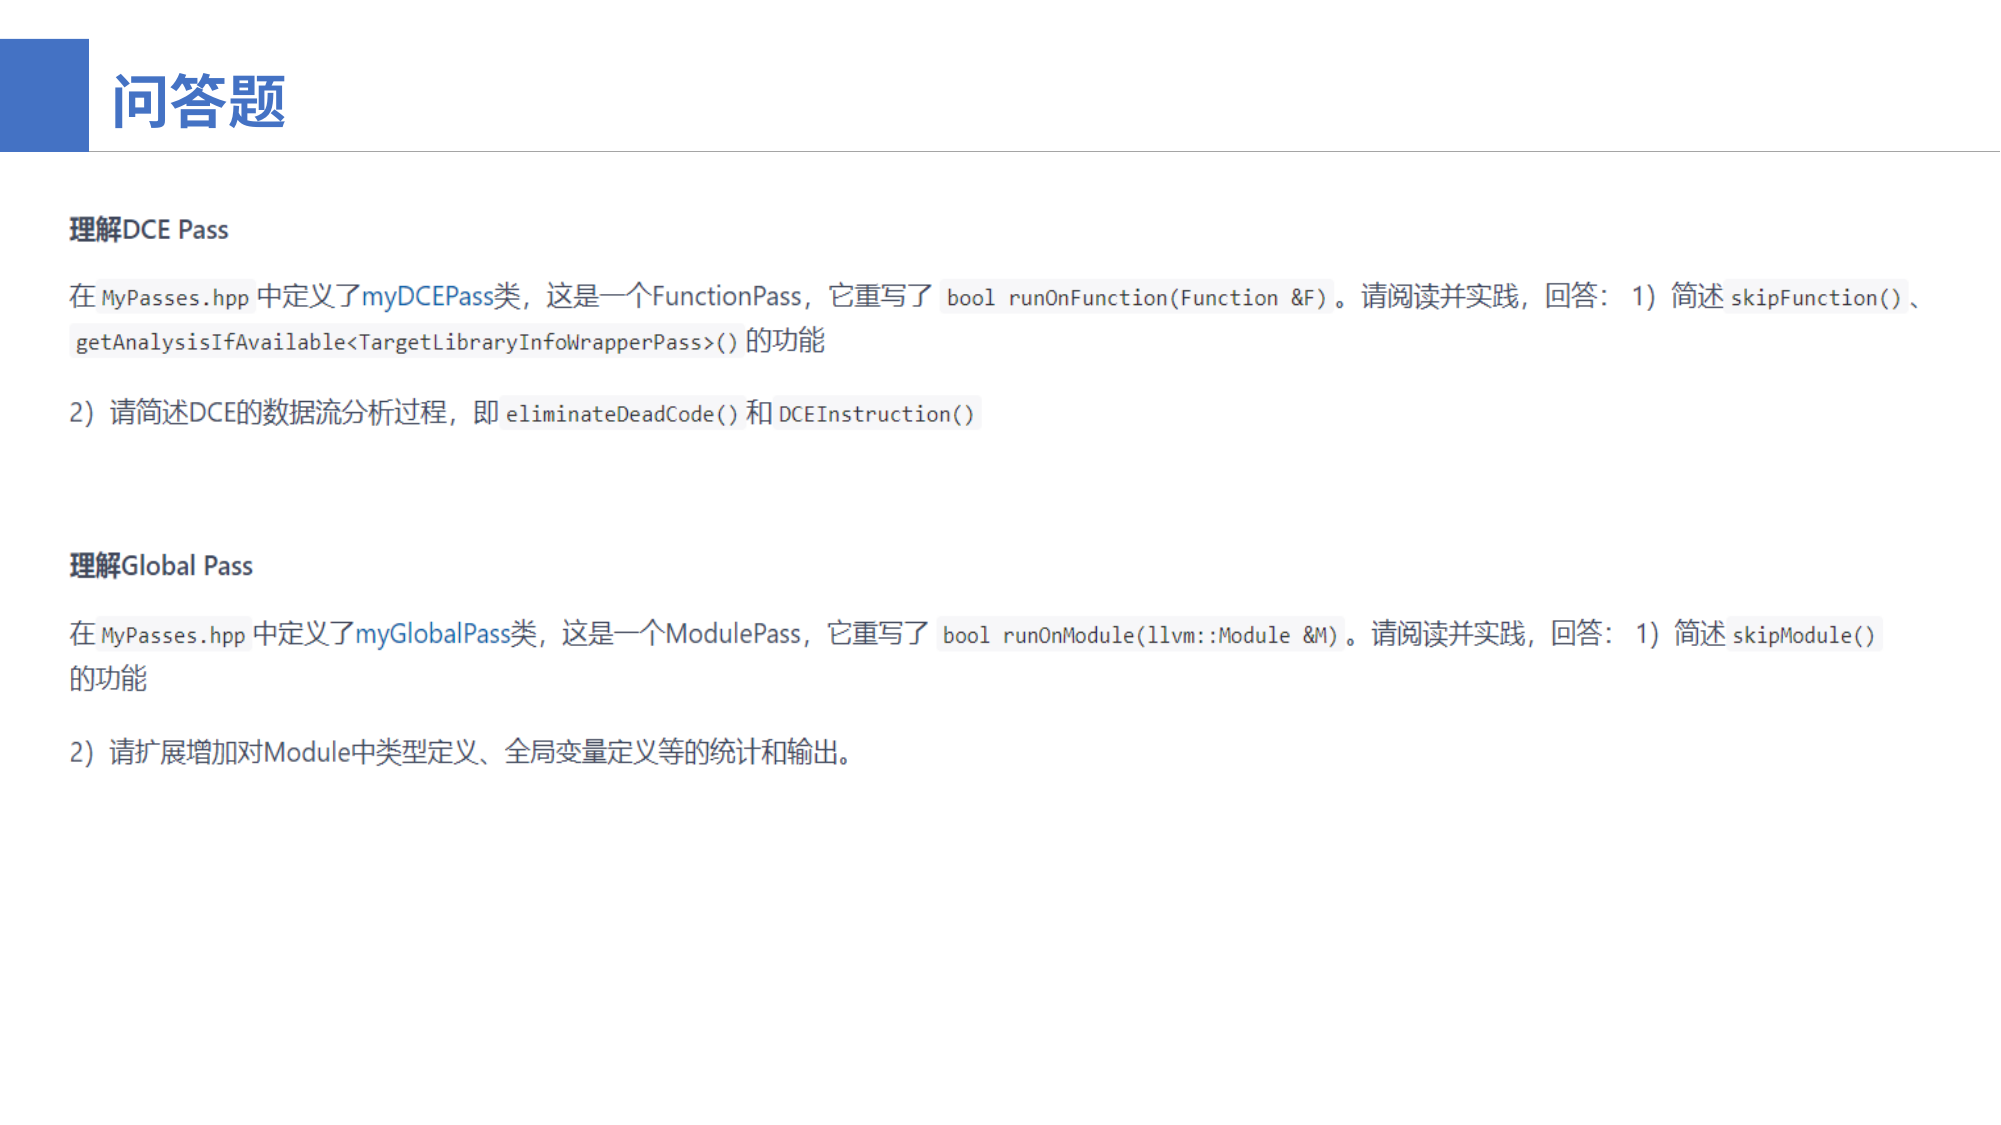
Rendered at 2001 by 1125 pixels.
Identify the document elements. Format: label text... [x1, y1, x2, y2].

picture [42, 203, 1935, 455]
picture [61, 540, 1887, 800]
list 问答题 [96, 57, 880, 144]
